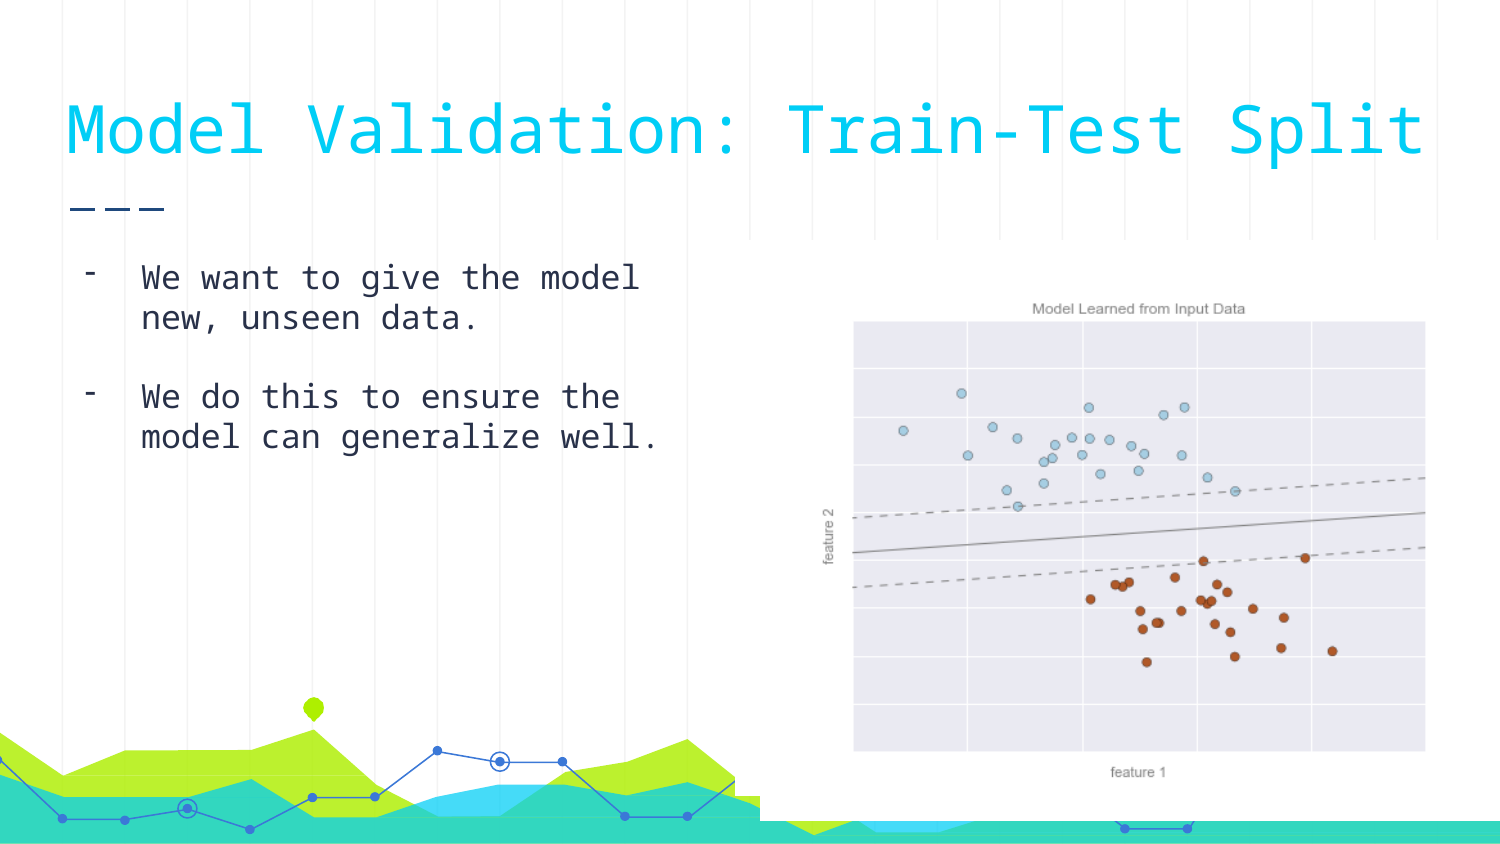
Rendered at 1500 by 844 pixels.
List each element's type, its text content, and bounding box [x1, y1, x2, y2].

list We want to give the model new, unseen data. We do this to ensure the model can generalize well. [51, 240, 733, 750]
text_box [802, 828, 831, 832]
title Model Validation: Train-Test Split [51, 61, 1449, 182]
picture [734, 240, 1500, 821]
